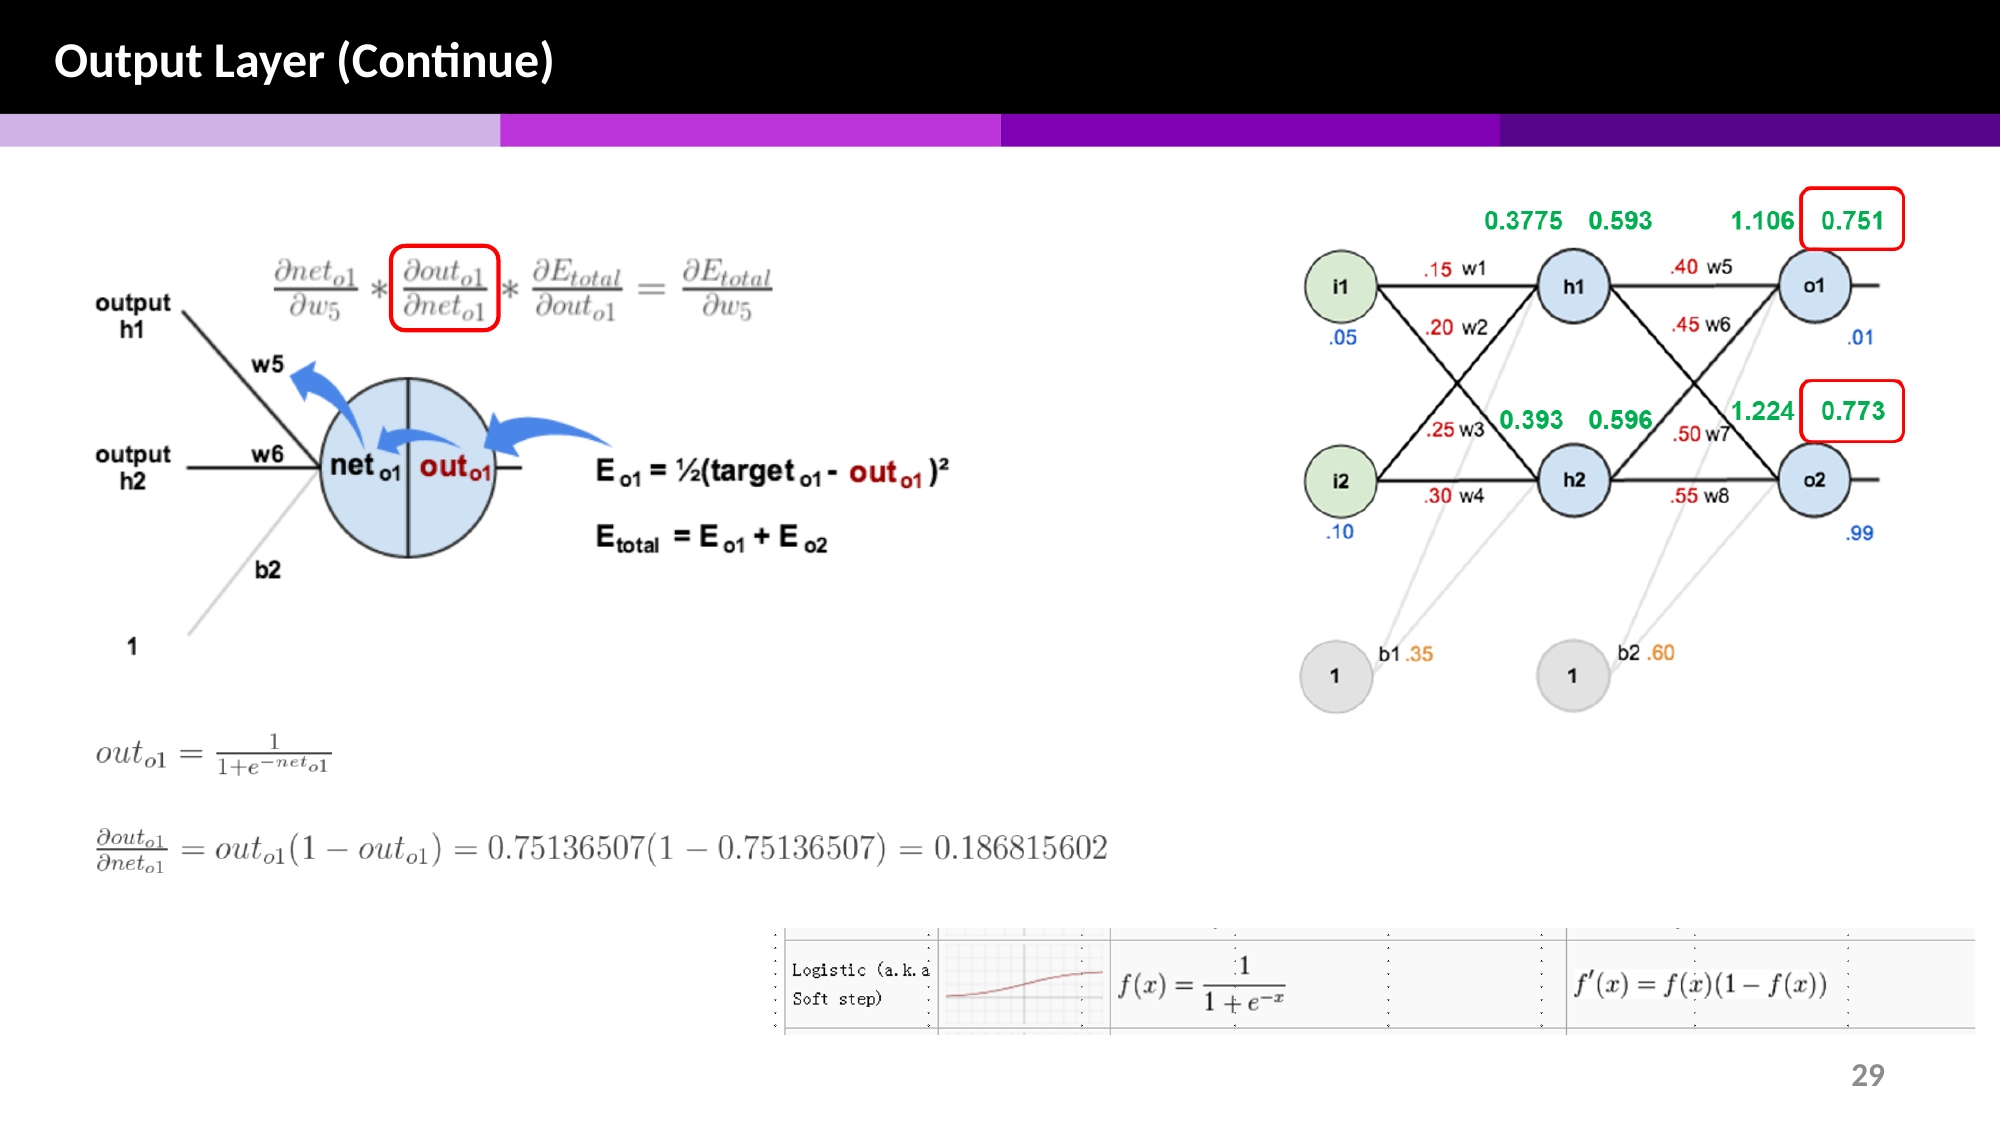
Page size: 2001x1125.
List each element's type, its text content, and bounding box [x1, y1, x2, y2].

picture [764, 928, 1976, 1035]
picture [74, 712, 1143, 891]
list Output Layer (Continue) [39, 1, 1964, 114]
picture [39, 186, 998, 675]
picture [1286, 186, 1938, 740]
